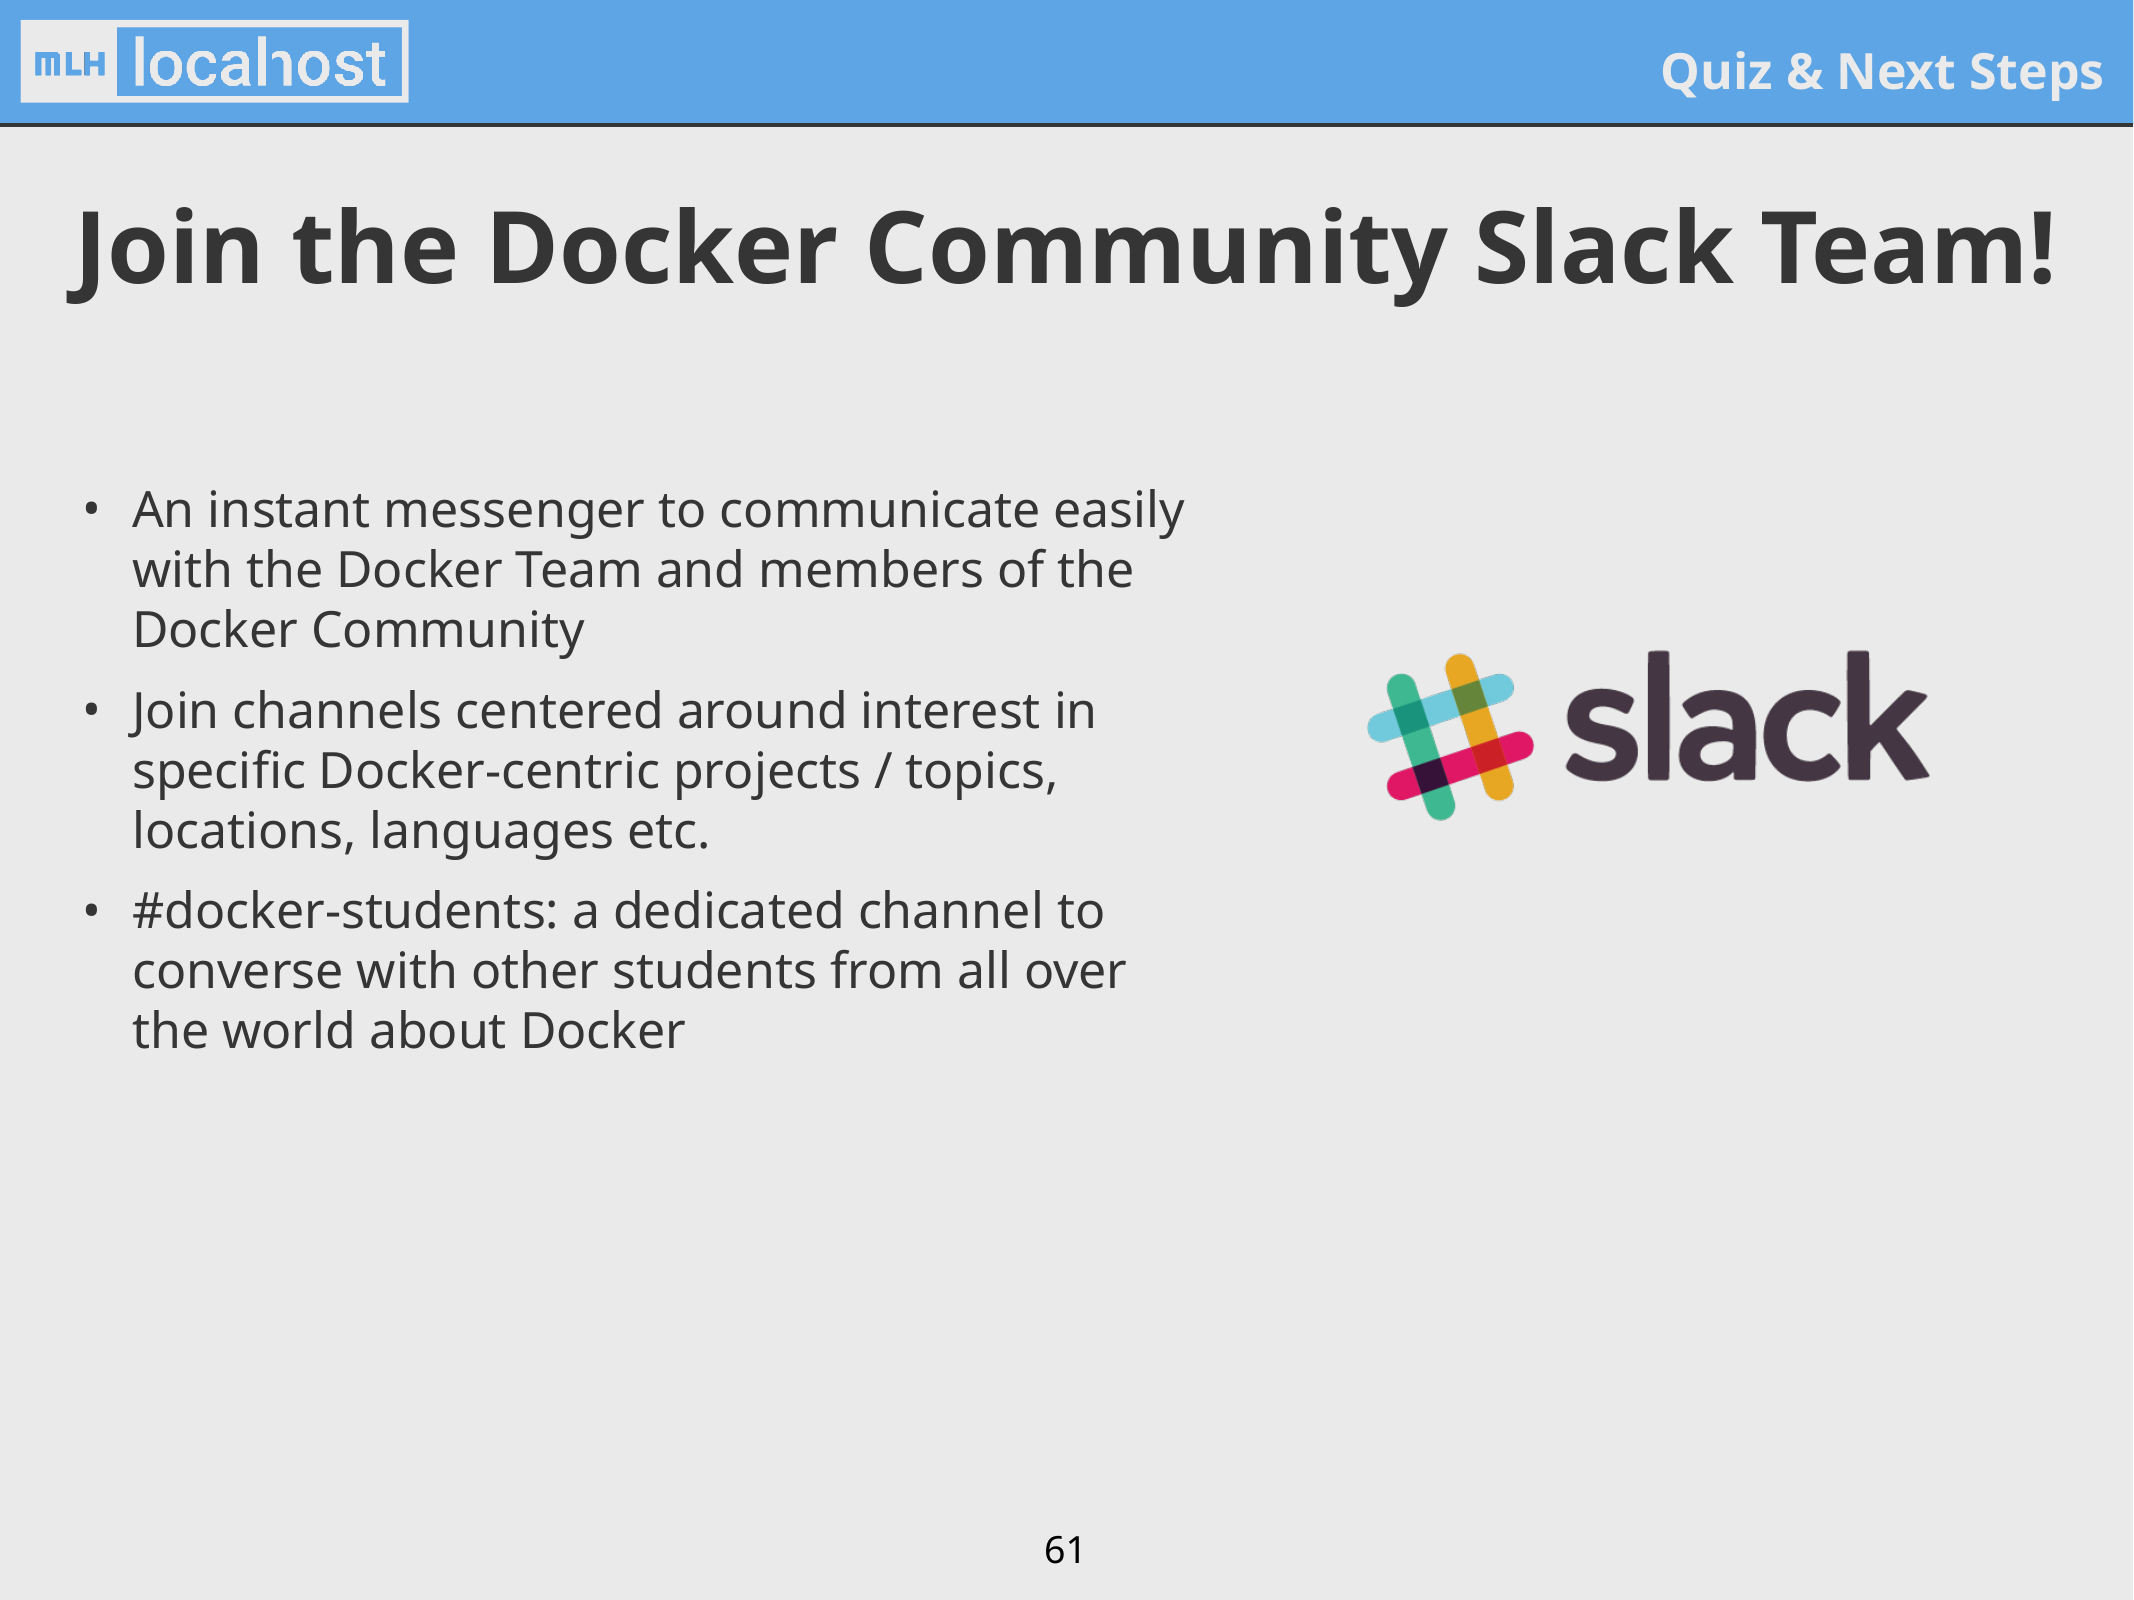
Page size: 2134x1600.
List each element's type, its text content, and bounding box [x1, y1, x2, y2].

text_box [0, 0, 2134, 124]
picture [1366, 622, 1931, 849]
list Quiz & Next Steps [1650, 34, 2113, 106]
text_box Join the Docker Community Slack Team! [57, 167, 2077, 320]
text_box An instant messenger to communicate easily with the Docker Team and members of the Docker Community Join channels centered around interest in specific Docker-centric projects / topics, locations, languages etc. #docker-students: a dedicated channel to converse with other students from all over the world about Docker [48, 468, 1199, 1146]
picture [20, 19, 410, 104]
slide_number ‹#› [1034, 1517, 1097, 1585]
